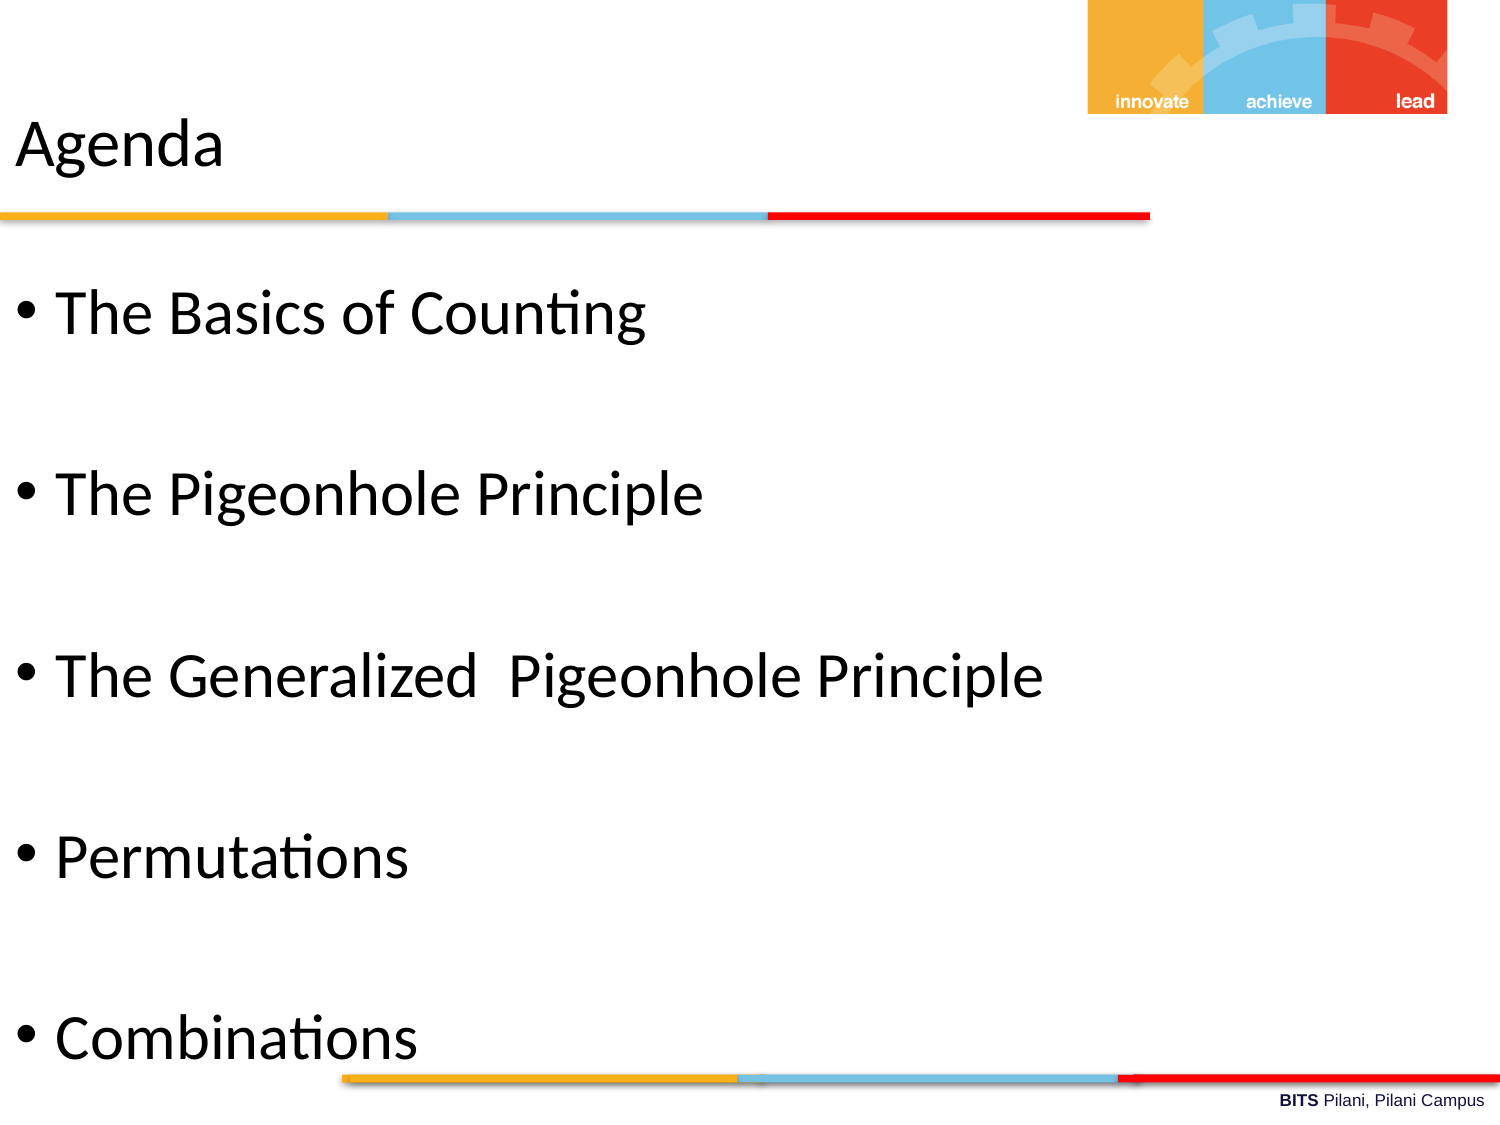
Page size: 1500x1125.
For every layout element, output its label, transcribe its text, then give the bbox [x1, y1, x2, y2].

list The Basics of Counting The Pigeonhole Principle The Generalized Pigeonhole Principle Permutations Combinations [0, 262, 1488, 1080]
picture [1087, 0, 1448, 114]
title Agenda [0, 45, 1350, 233]
